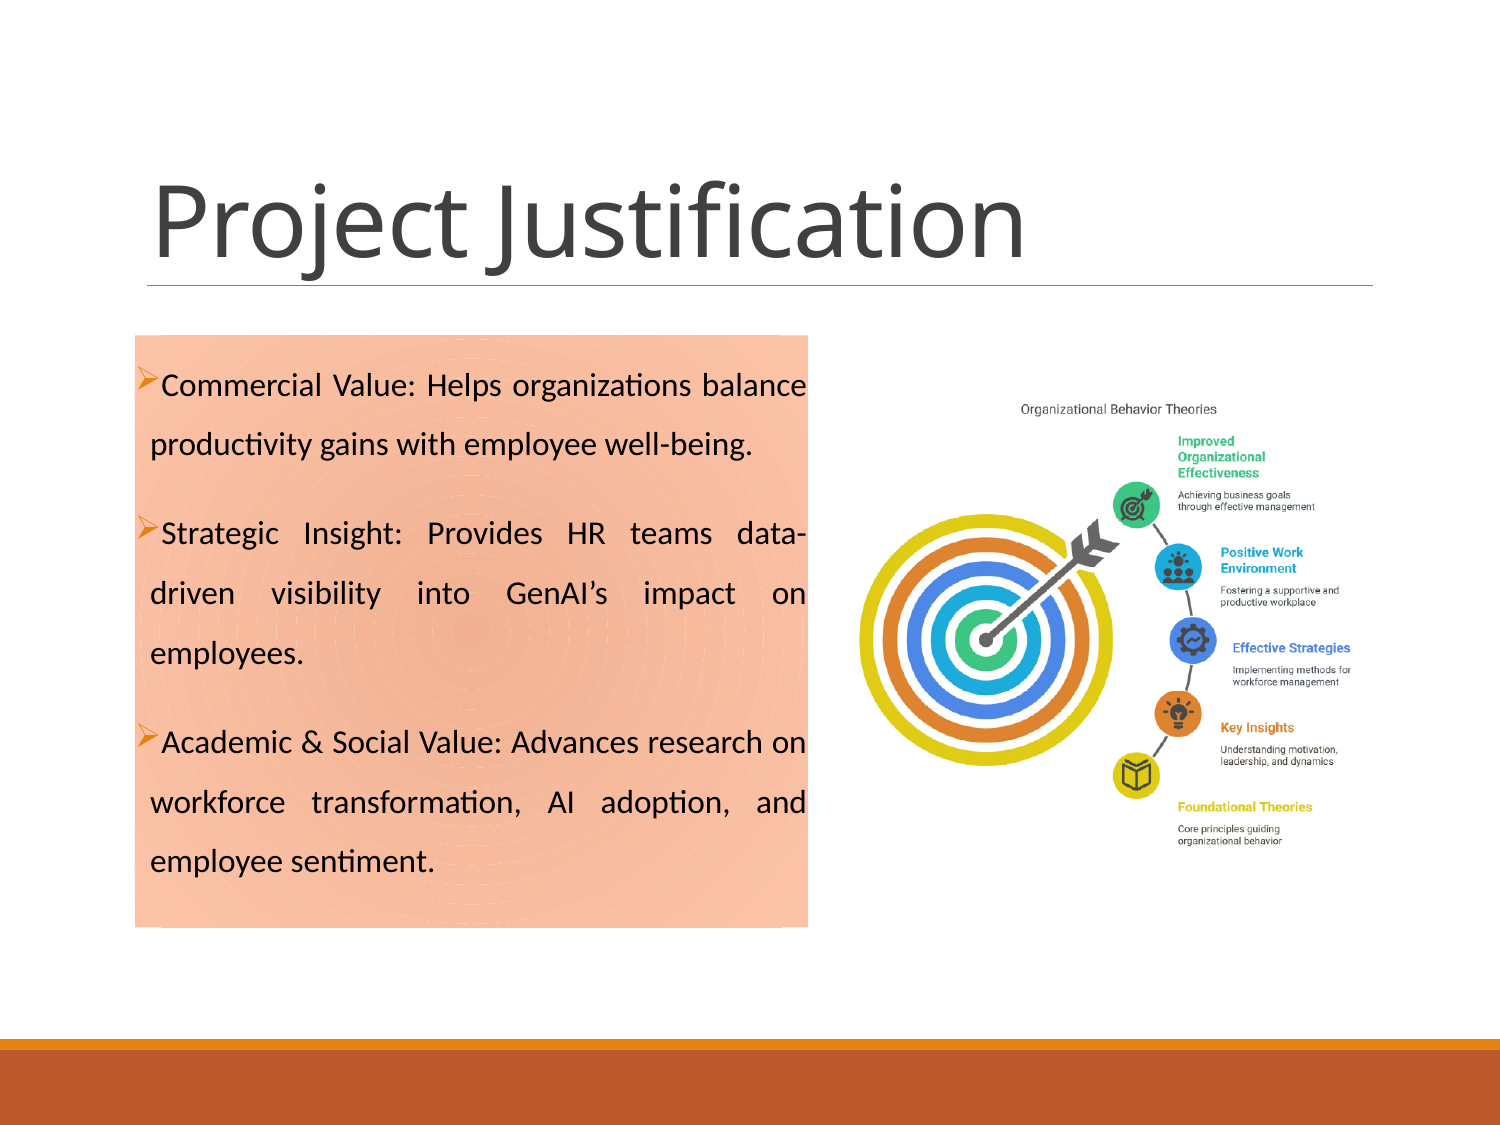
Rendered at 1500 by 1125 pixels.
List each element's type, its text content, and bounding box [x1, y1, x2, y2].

list Commercial Value: Helps organizations balance productivity gains with employee well-being. Strategic Insight: Provides HR teams data-driven visibility into GenAI’s impact on employees. Academic & Social Value: Advances research on workforce transformation, AI adoption, and employee sentiment. [134, 334, 809, 928]
title Project Justification [135, 47, 1373, 285]
picture [826, 368, 1413, 880]
